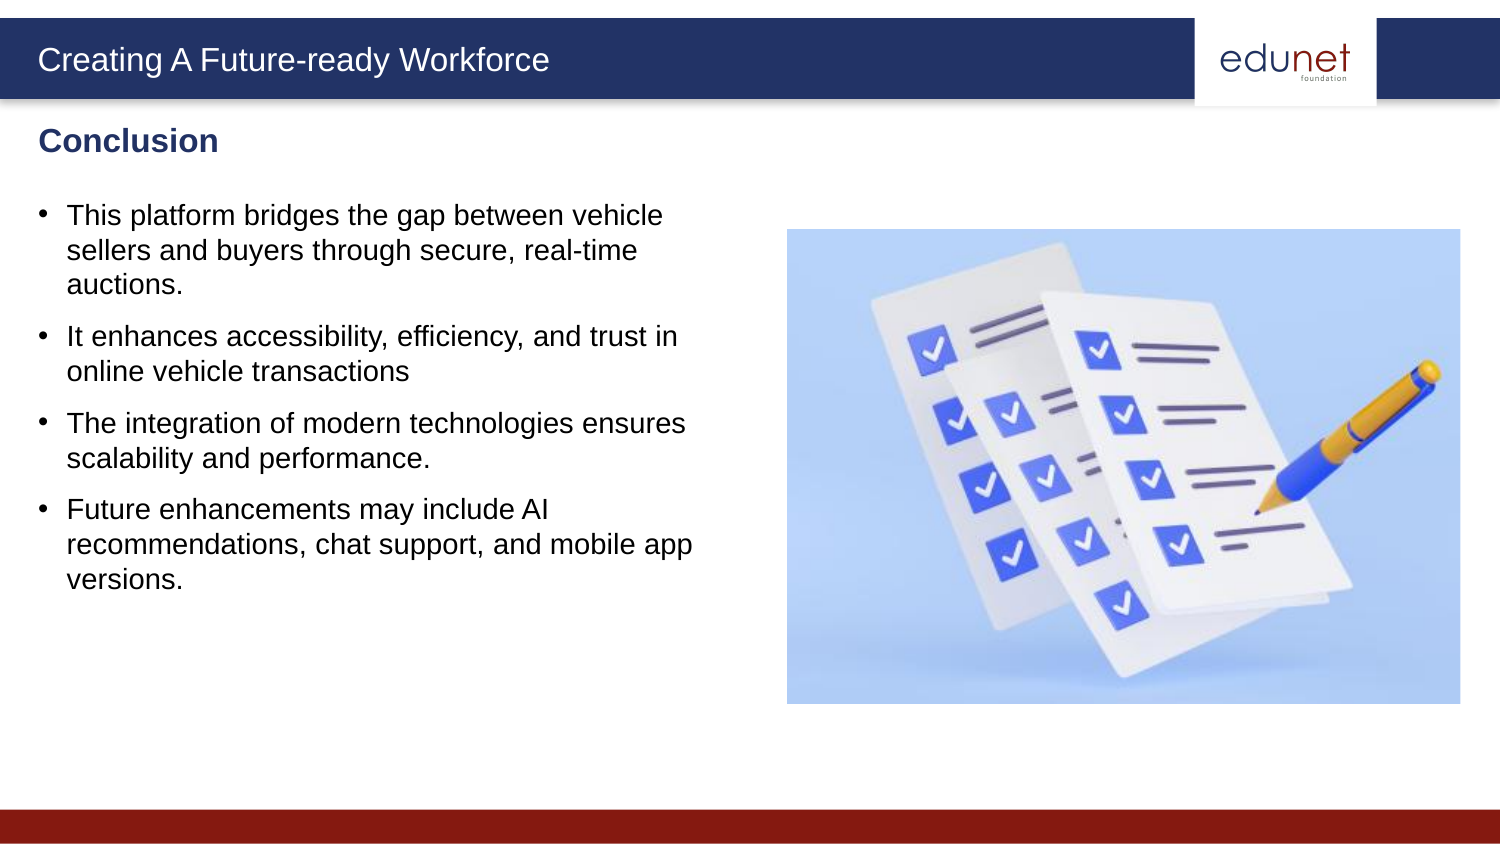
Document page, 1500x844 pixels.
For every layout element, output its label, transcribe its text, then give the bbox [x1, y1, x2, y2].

text_box Conclusion [23, 112, 750, 167]
text_box This platform bridges the gap between vehicle sellers and buyers through secure, real-time auctions. It enhances accessibility, efficiency, and trust in online vehicle transactions The integration of modern technologies ensures scalability and performance. Future enhancements may include AI recommendations, chat support, and mobile app versions. [23, 188, 750, 603]
picture [786, 229, 1461, 705]
picture [1215, 38, 1356, 86]
